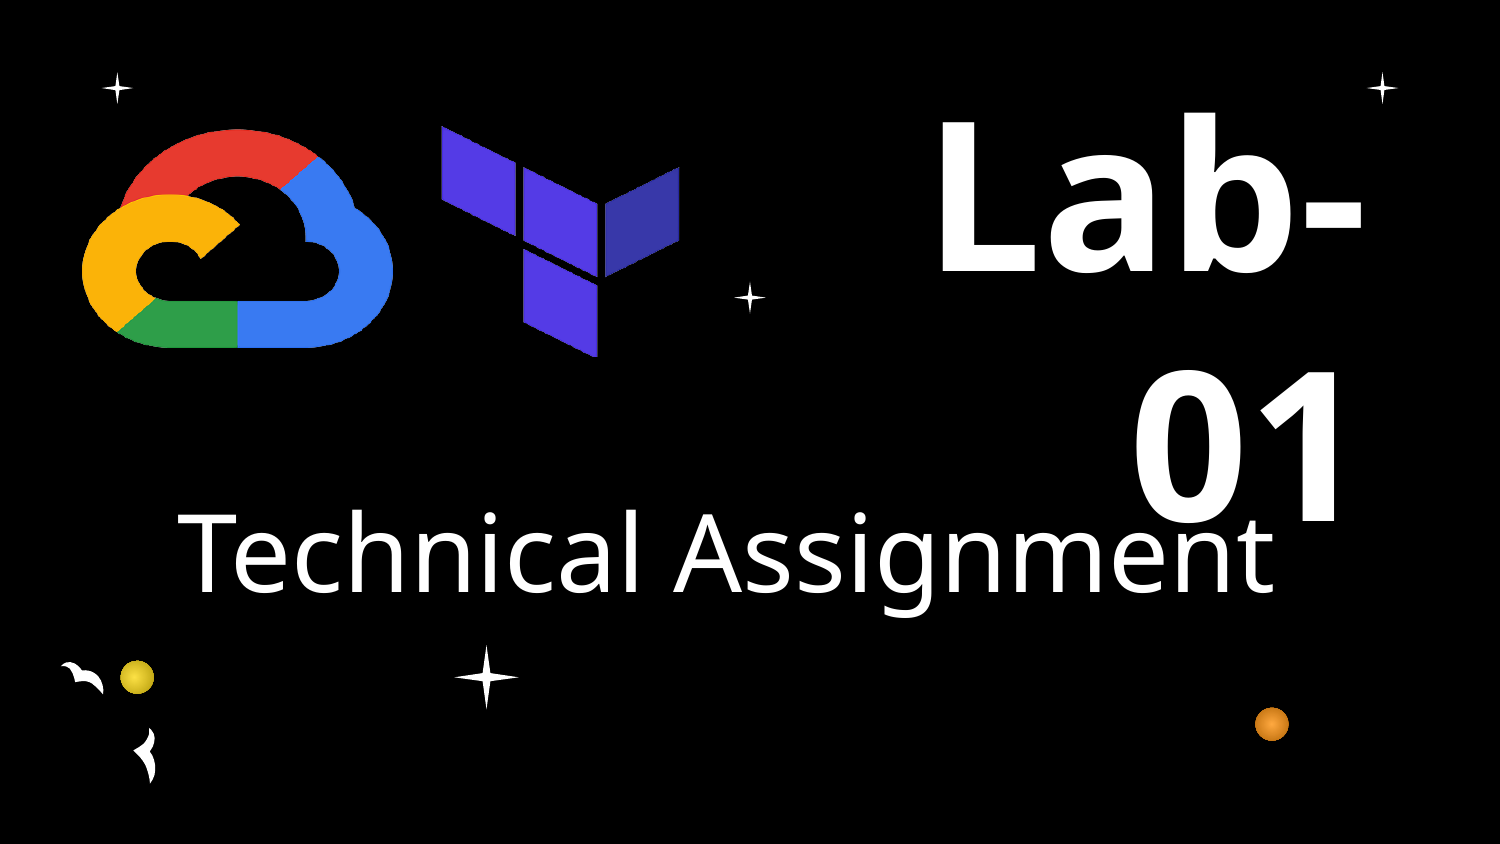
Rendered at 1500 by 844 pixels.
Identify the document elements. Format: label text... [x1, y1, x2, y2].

title Technical Assignment [36, 362, 1416, 728]
text_box [1256, 728, 1288, 741]
title Lab-01 [823, 208, 1383, 362]
picture [70, 109, 691, 358]
text_box [133, 728, 156, 784]
text_box [1366, 72, 1399, 104]
text_box [101, 72, 134, 104]
text_box [734, 281, 766, 314]
